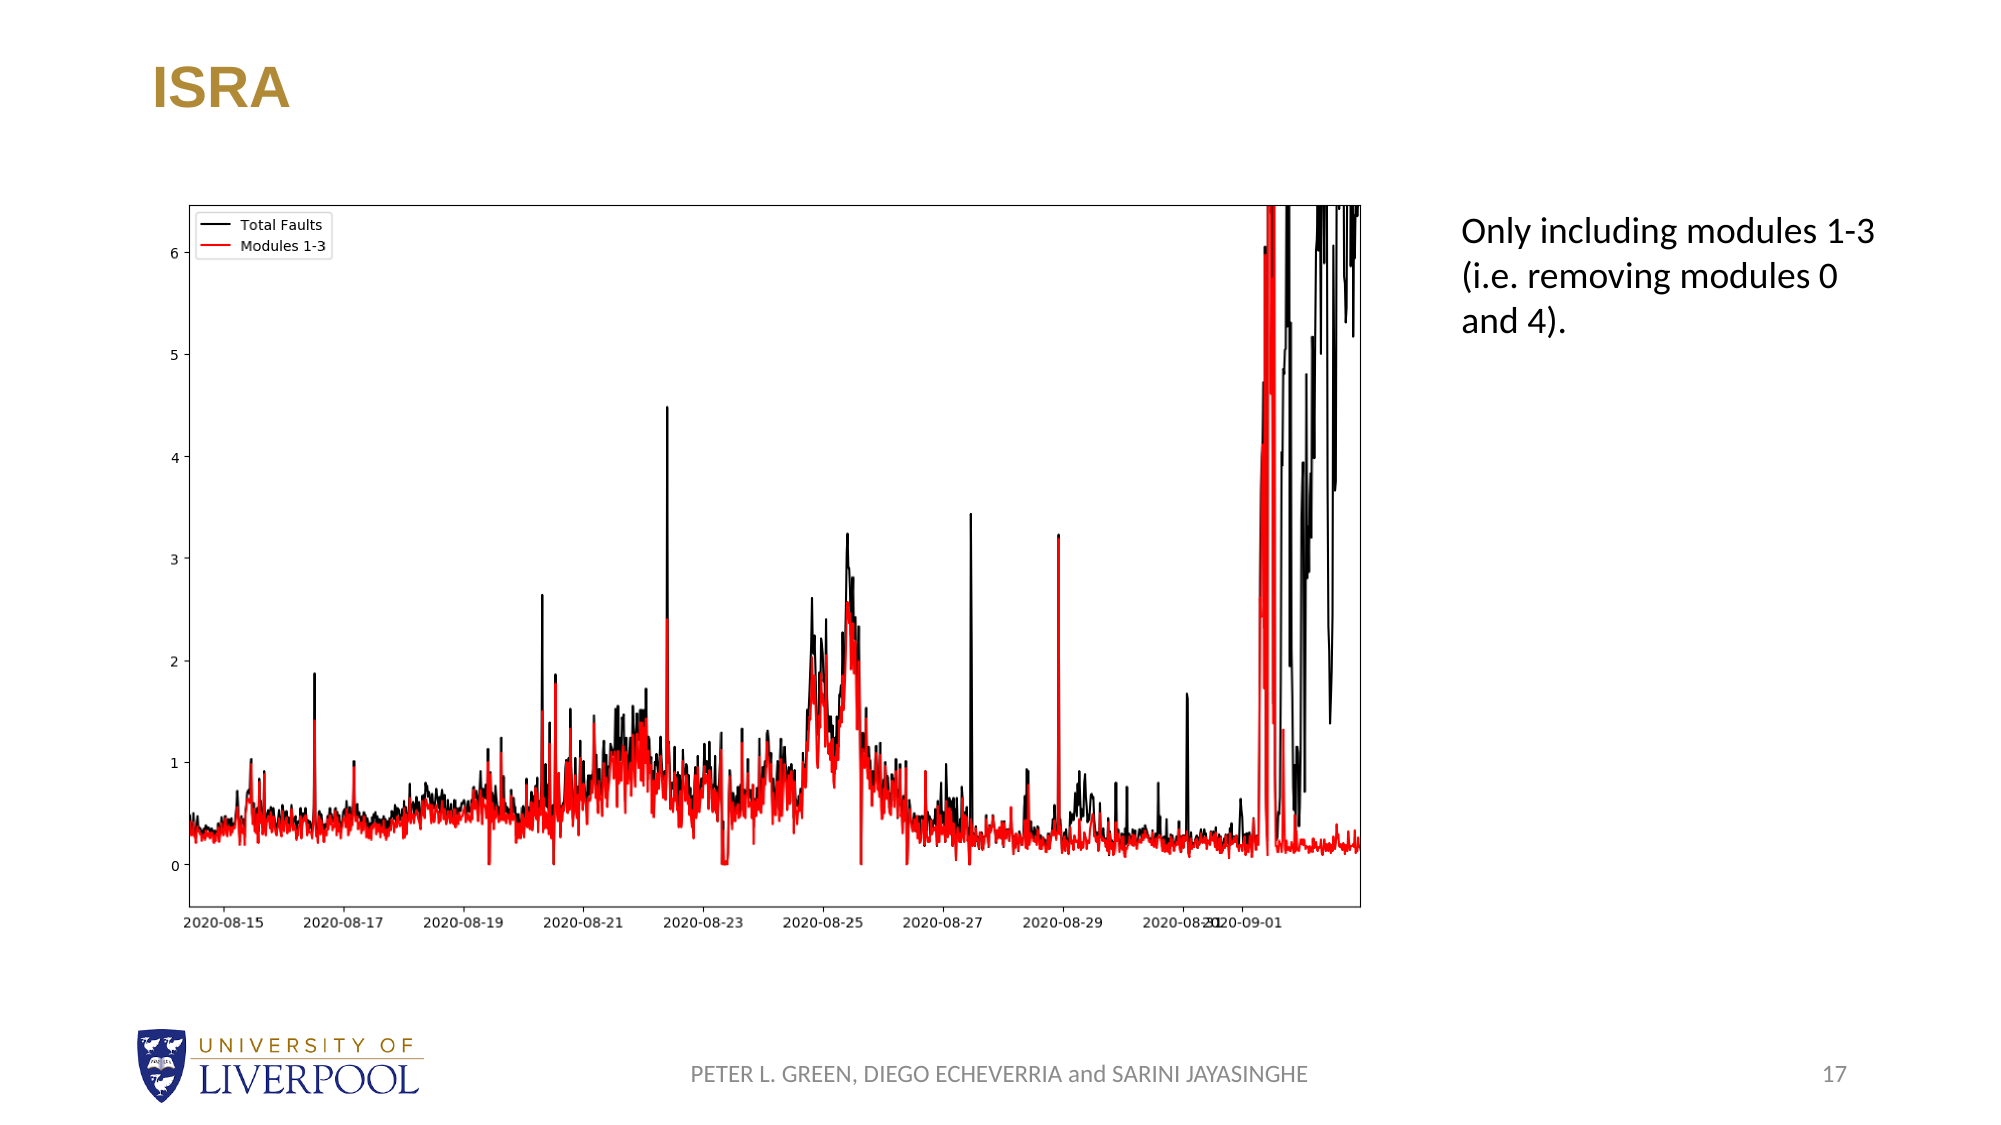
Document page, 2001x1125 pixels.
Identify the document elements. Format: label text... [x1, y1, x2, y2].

picture [125, 189, 1380, 972]
text_box Only including modules 1-3 (i.e. removing modules 0 and 4). [1446, 198, 1910, 348]
picture [137, 1029, 424, 1103]
slide_number 17 [1412, 1042, 1863, 1103]
footer PETER L. GREEN, DIEGO ECHEVERRIA and SARINI JAYASINGHE [662, 1042, 1338, 1103]
title ISRA [137, 59, 1863, 118]
